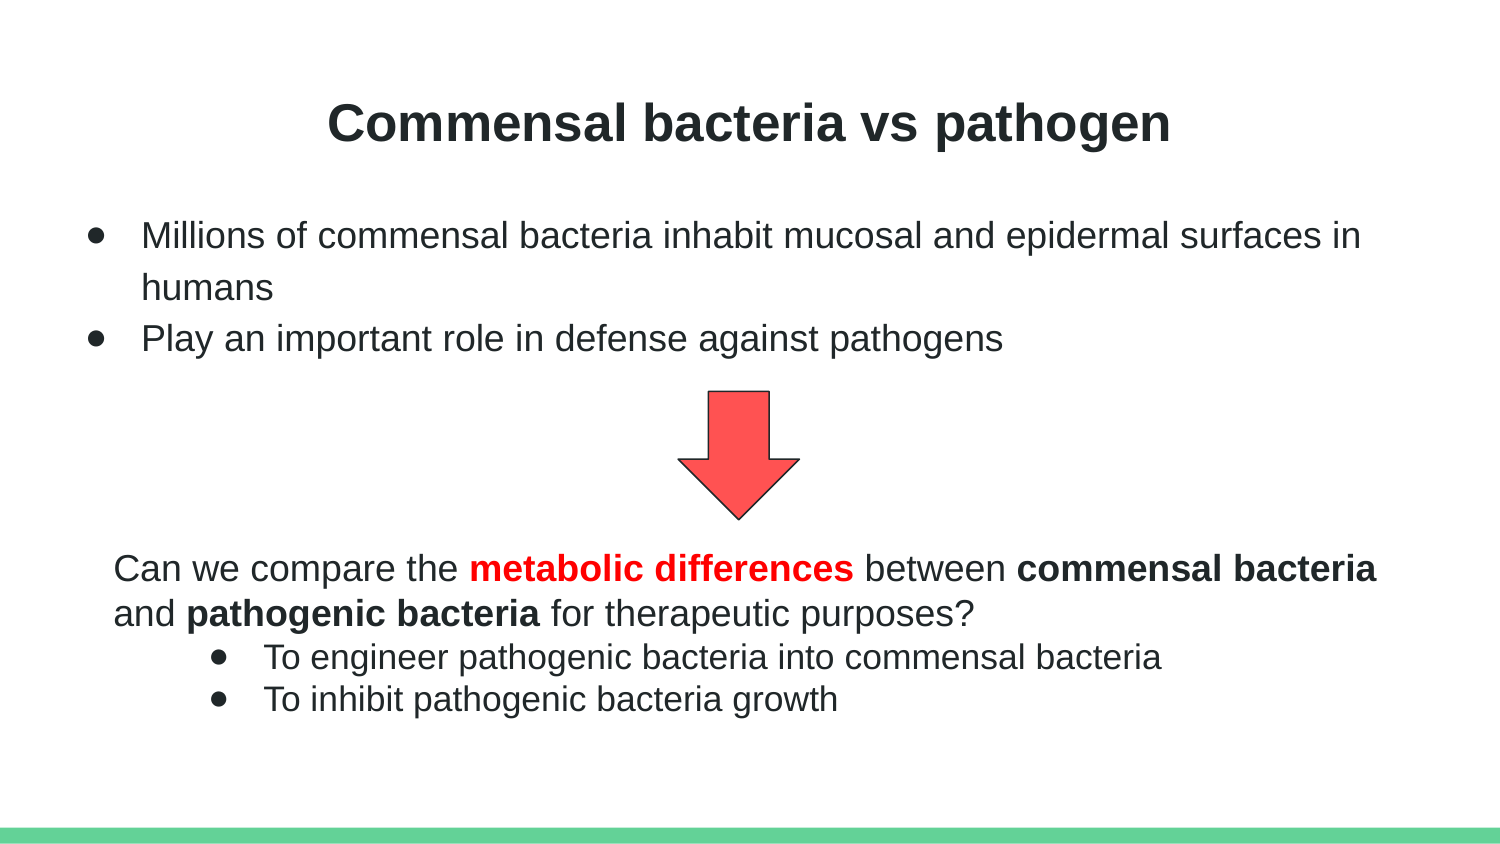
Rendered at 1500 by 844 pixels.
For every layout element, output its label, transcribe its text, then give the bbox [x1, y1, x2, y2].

list Millions of commensal bacteria inhabit mucosal and epidermal surfaces in humans Play an important role in defense against pathogens [51, 189, 1449, 750]
title Commensal bacteria vs pathogen [51, 72, 1449, 167]
text_box [678, 391, 800, 520]
text_box Can we compare the metabolic differences between commensal bacteria and pathogenic bacteria for therapeutic purposes? To engineer pathogenic bacteria into commensal bacteria To inhibit pathogenic bacteria growth [98, 528, 1433, 750]
